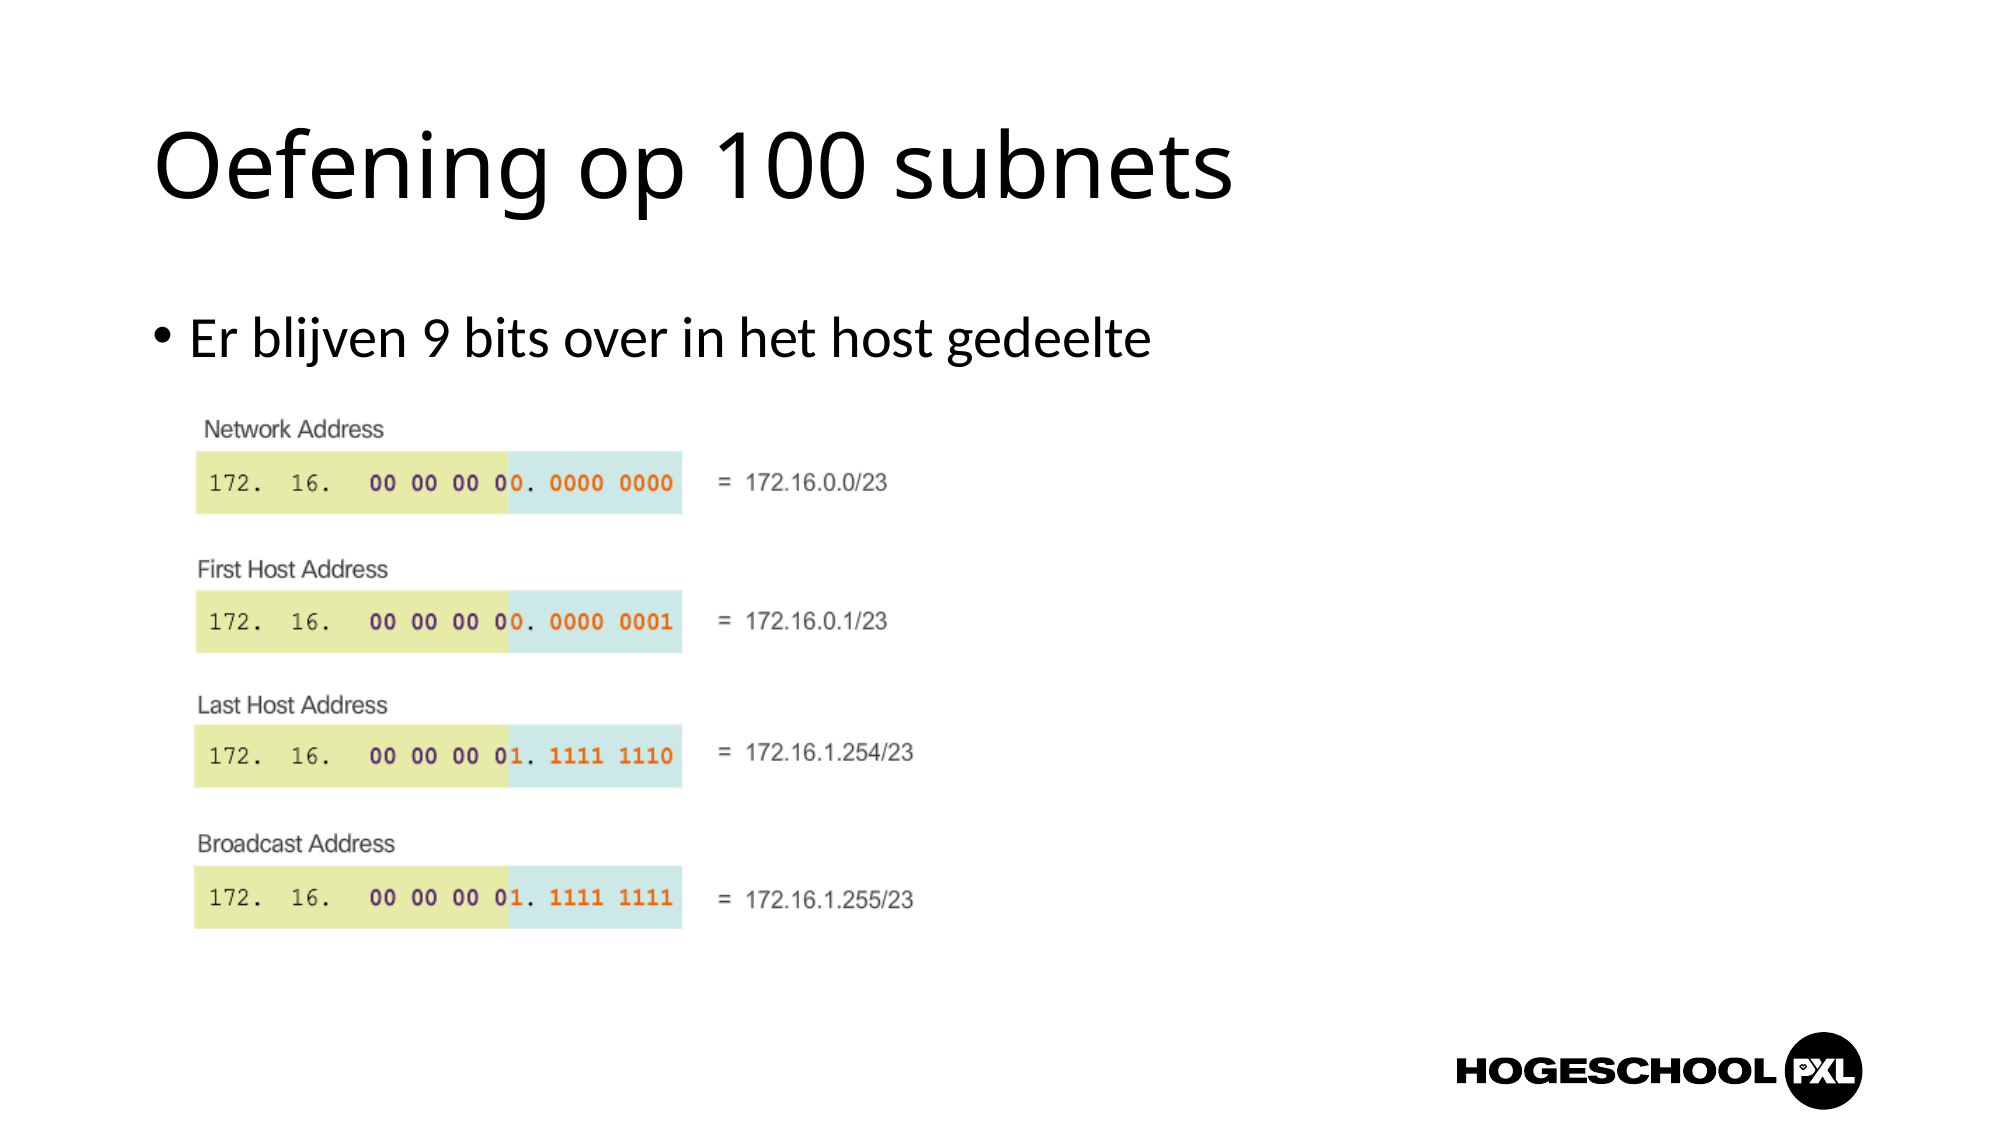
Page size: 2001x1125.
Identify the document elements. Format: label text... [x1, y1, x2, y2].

title Oefening op 100 subnets [137, 59, 1863, 278]
picture [137, 375, 975, 979]
list Er blijven 9 bits over in het host gedeelte [137, 299, 1863, 1014]
